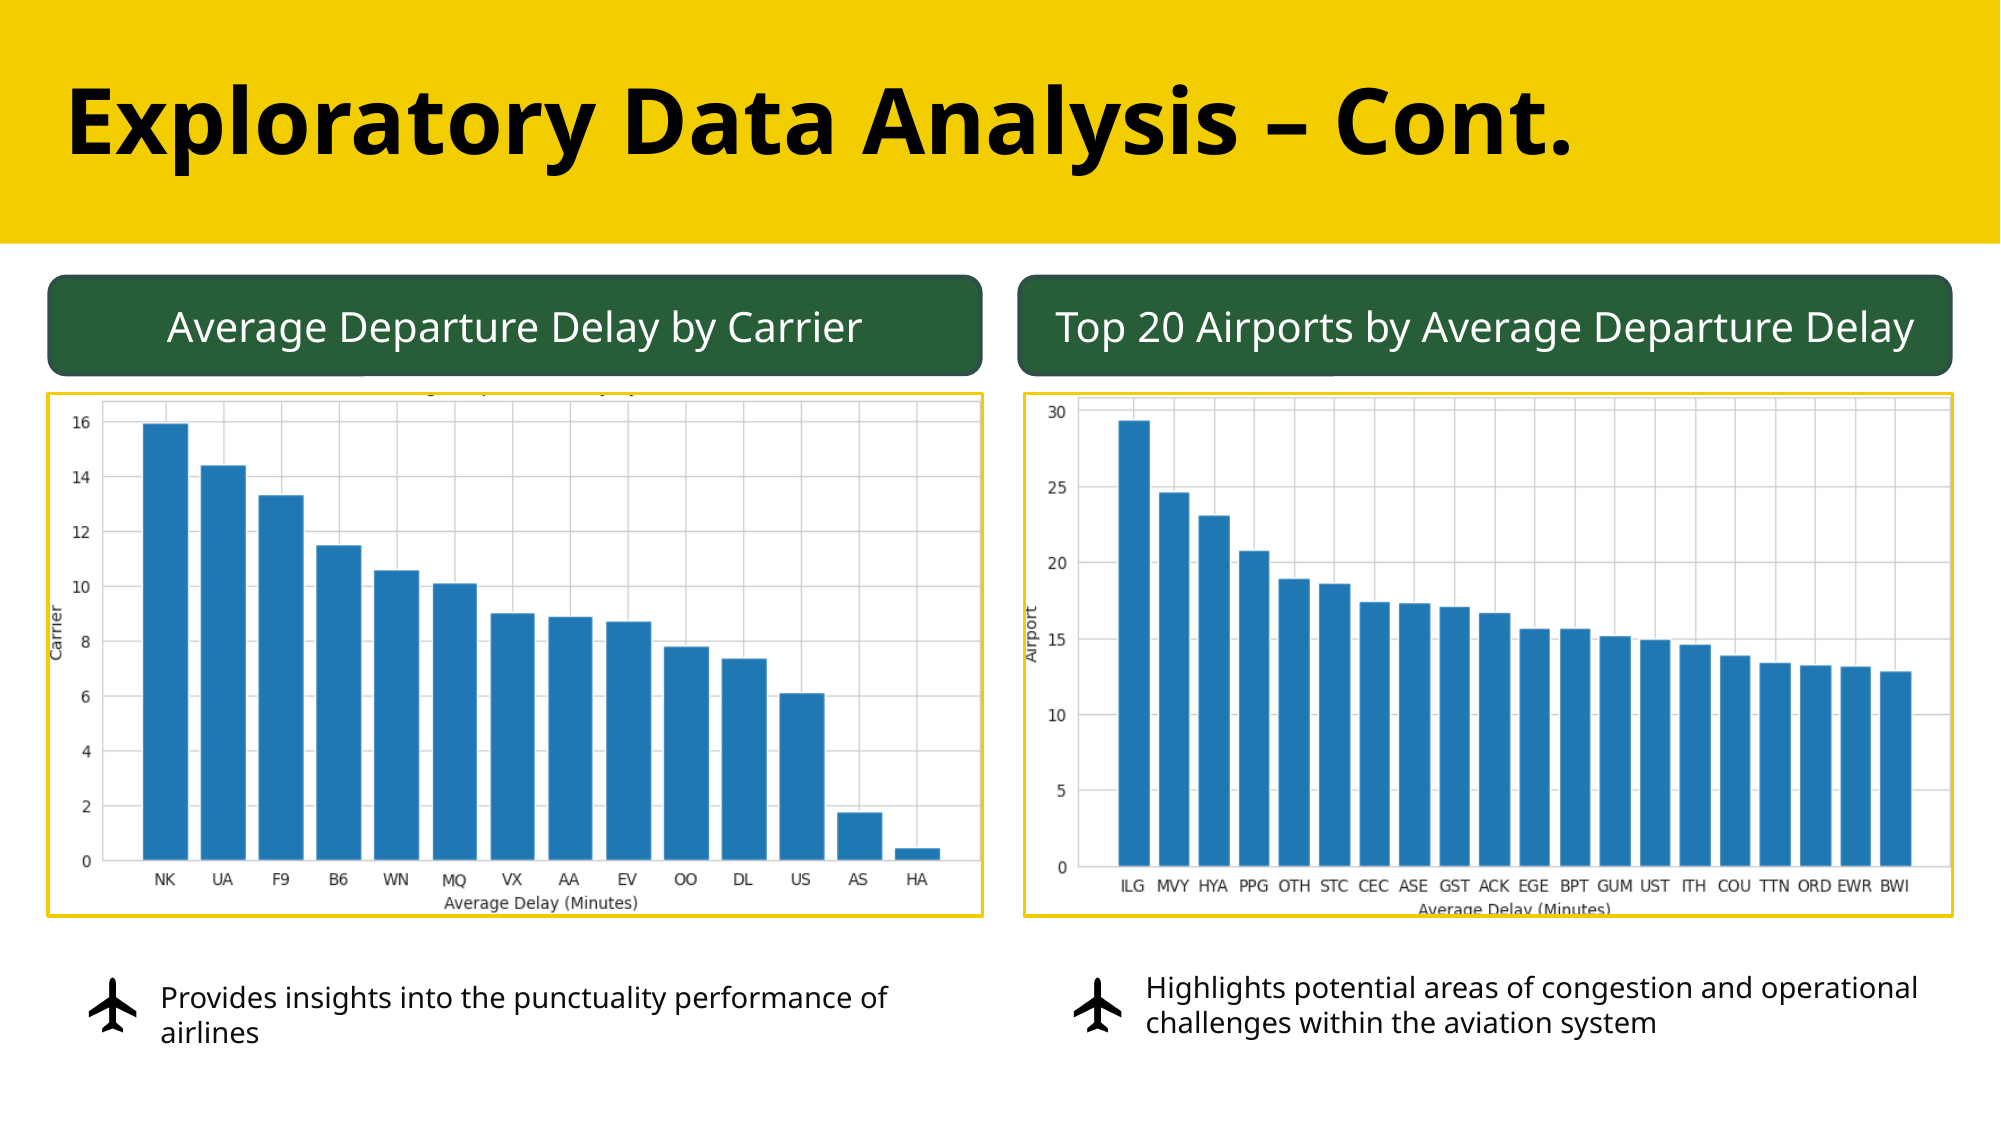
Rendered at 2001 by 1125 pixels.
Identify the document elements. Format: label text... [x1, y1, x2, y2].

text_box Provides insights into the punctuality performance of airlines [145, 972, 981, 1058]
text_box Top 20 Airports by Average Departure Delay [1019, 276, 1951, 375]
text_box Average Departure Delay by Carrier [49, 276, 981, 375]
picture [1064, 971, 1131, 1039]
text_box Highlights potential areas of congestion and operational challenges within the aviation system [1130, 962, 1951, 1047]
picture [1025, 395, 1951, 915]
text_box Exploratory Data Analysis – Cont. [64, 75, 1936, 195]
picture [79, 971, 146, 1039]
picture [49, 395, 981, 915]
